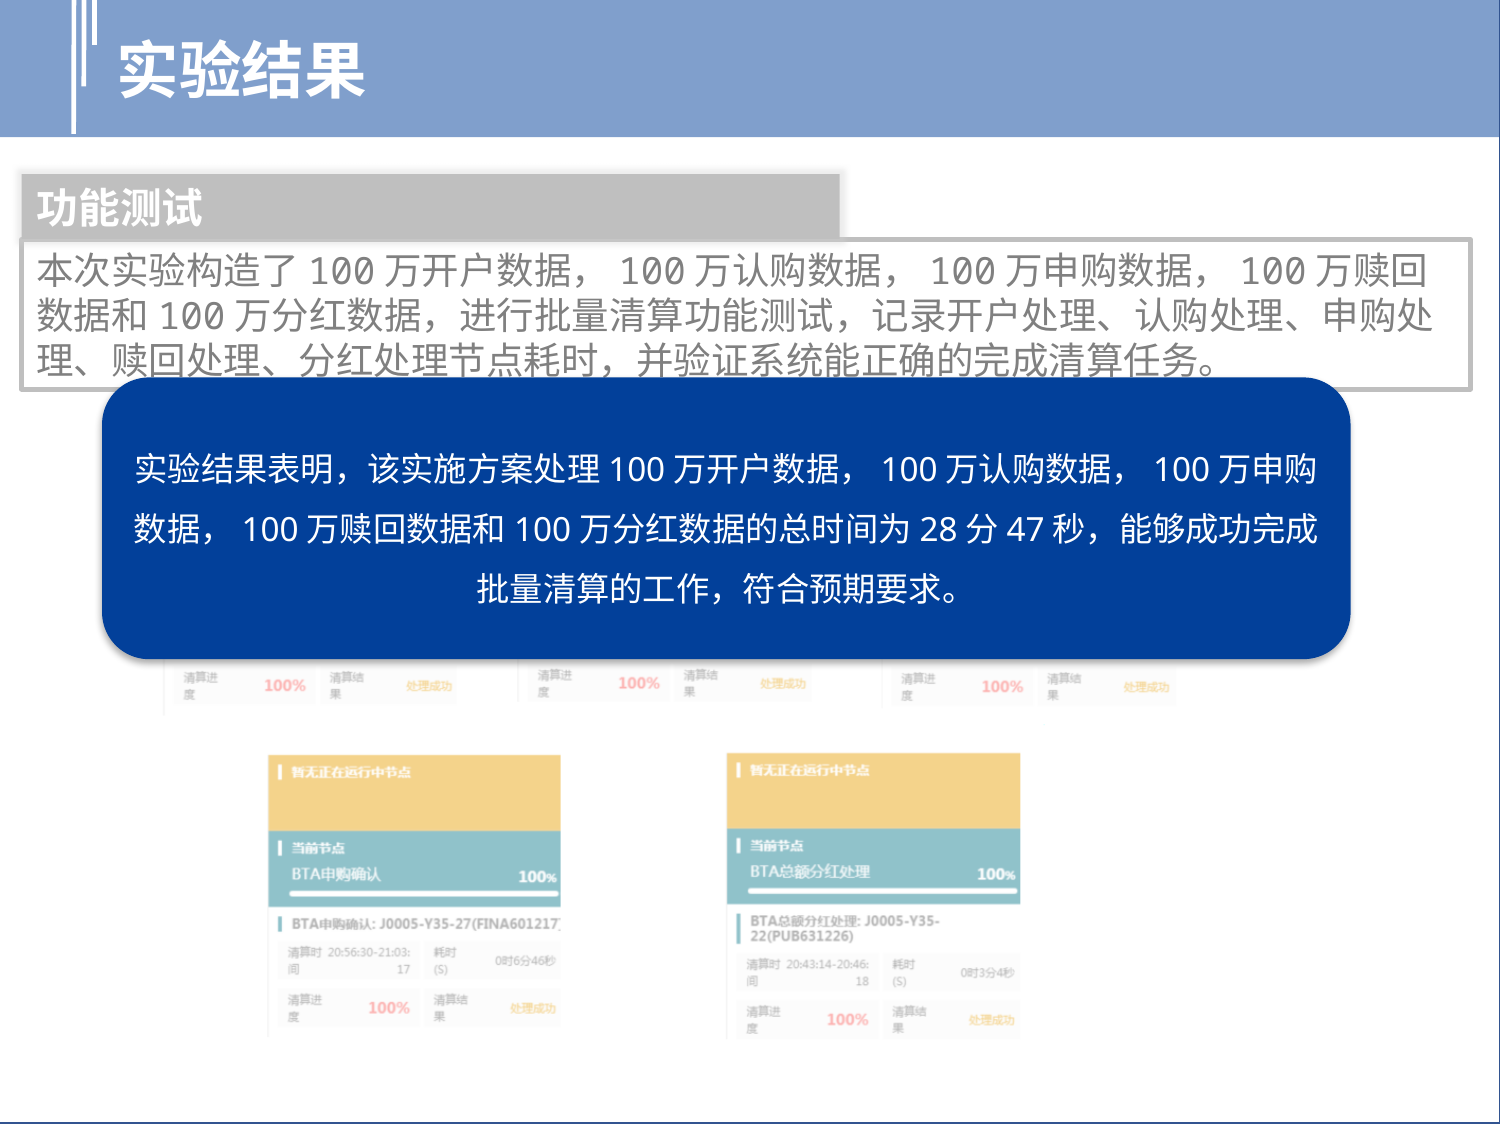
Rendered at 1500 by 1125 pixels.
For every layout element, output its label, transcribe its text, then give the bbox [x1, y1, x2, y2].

text_box 实验结果表明，该实施方案处理100万开户数据，100万认购数据，100万申购数据，100万赎回数据和100万分红数据的总时间为28分47秒，能够成功完成批量清算的工作，符合预期要求。 [101, 376, 1352, 661]
text_box [0, 0, 1500, 1124]
picture [120, 426, 1211, 1070]
